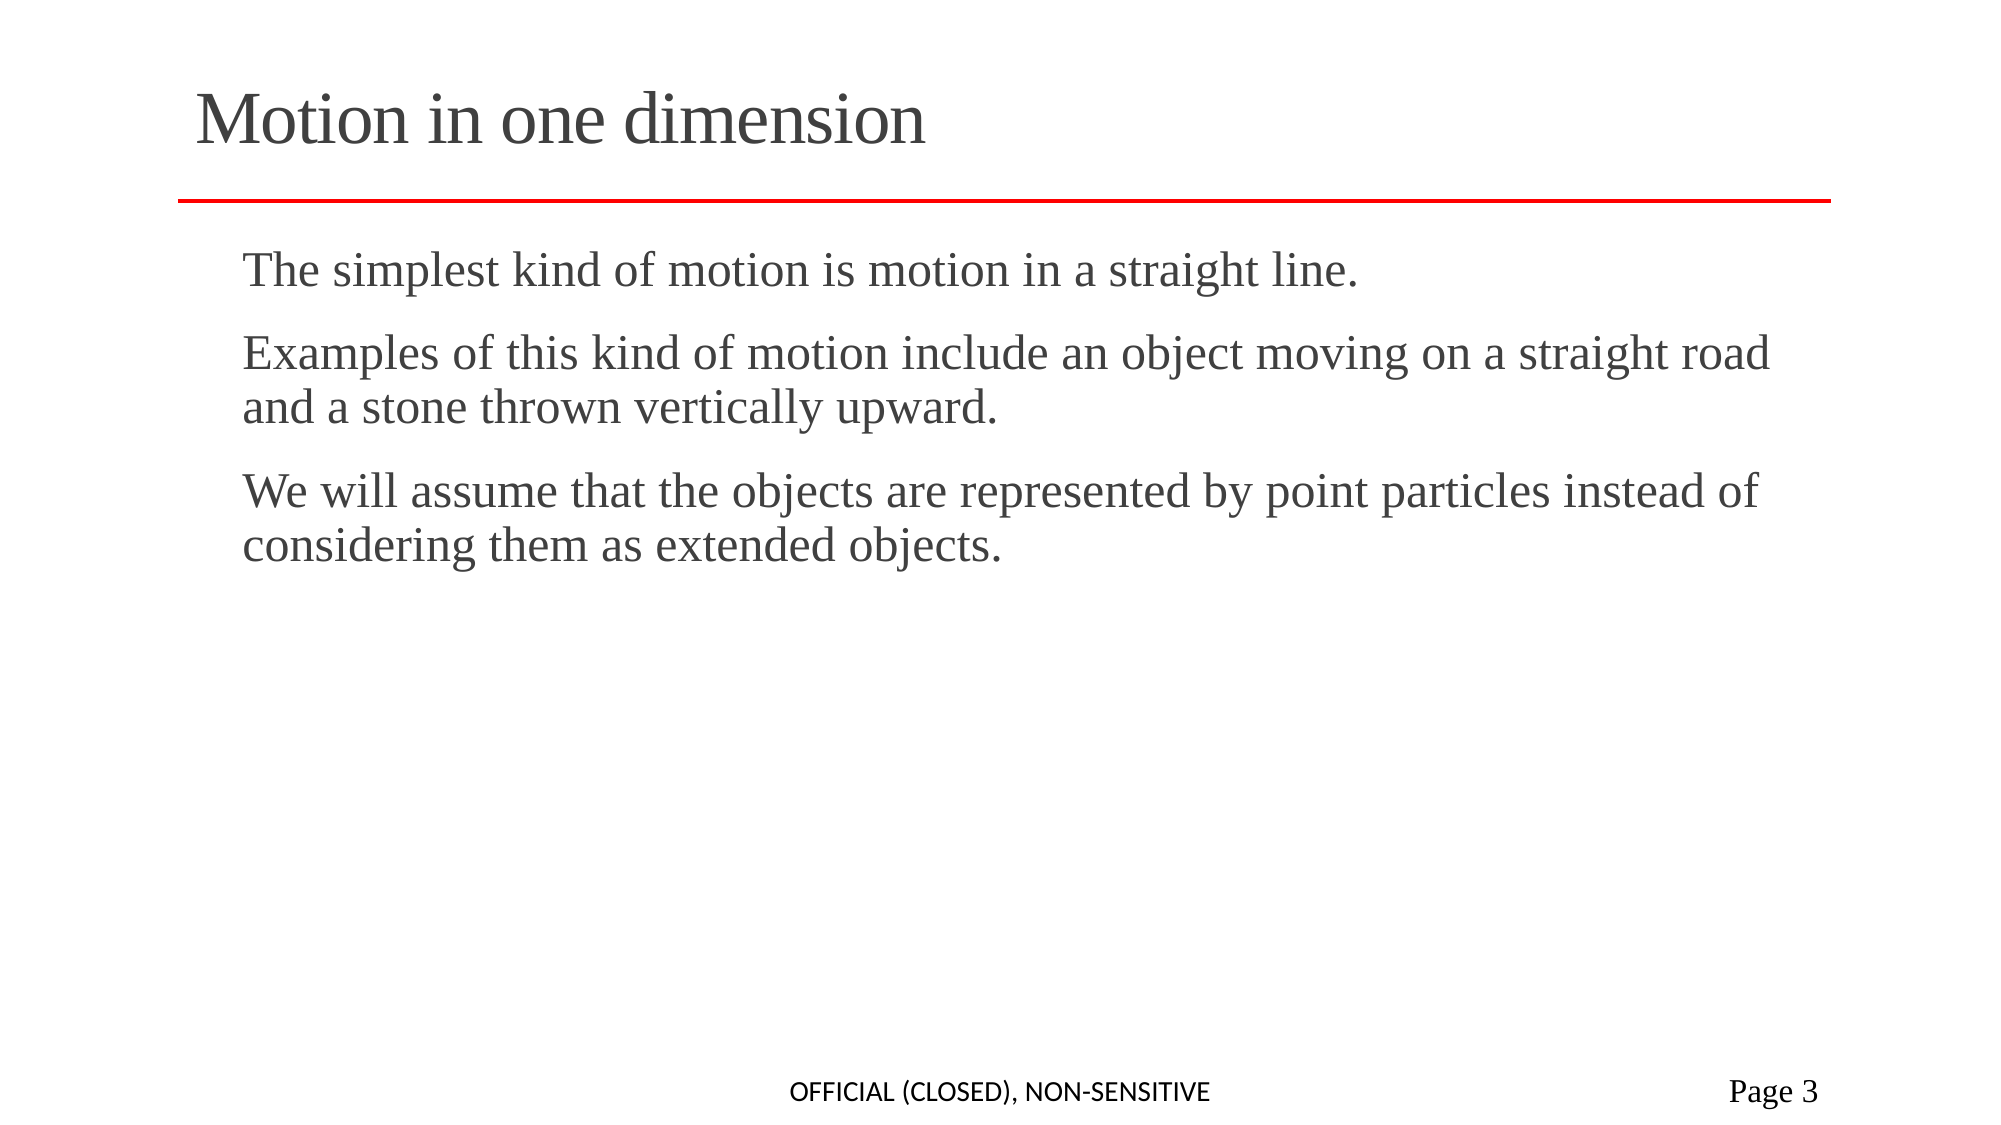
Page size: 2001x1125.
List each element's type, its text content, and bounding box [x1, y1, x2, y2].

list The simplest kind of motion is motion in a straight line. Examples of this kind of motion include an object moving on a straight road and a stone thrown vertically upward. We will assume that the objects are represented by point particles instead of considering them as extended objects. [180, 236, 1834, 1004]
text_box [249, 500, 281, 561]
slide_number Page 3 [1618, 1059, 1834, 1120]
footer Official (Closed), Non-sensitive [604, 1059, 1396, 1120]
title Motion in one dimension [180, 47, 1830, 195]
